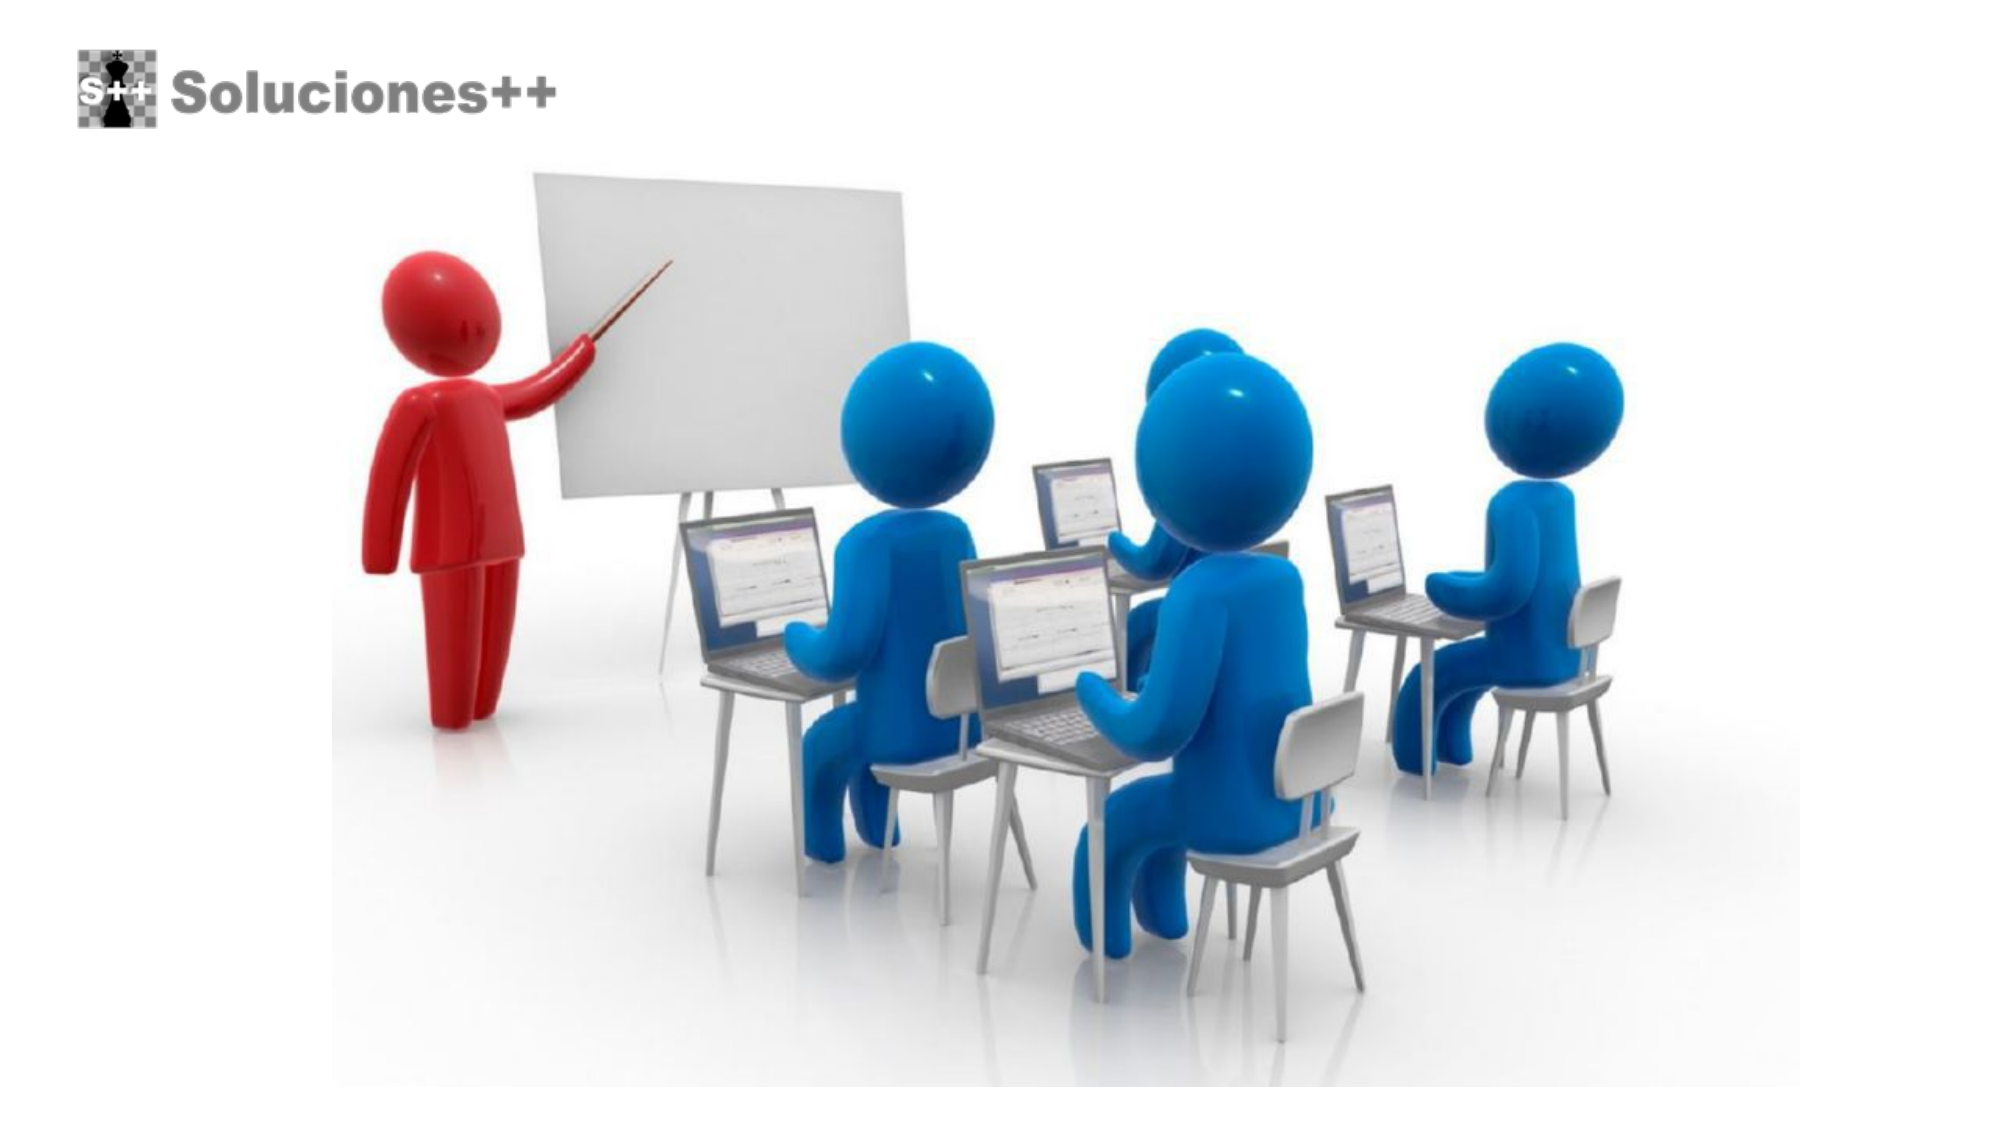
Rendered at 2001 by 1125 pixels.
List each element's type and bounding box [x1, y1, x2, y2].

picture [73, 44, 1800, 1087]
